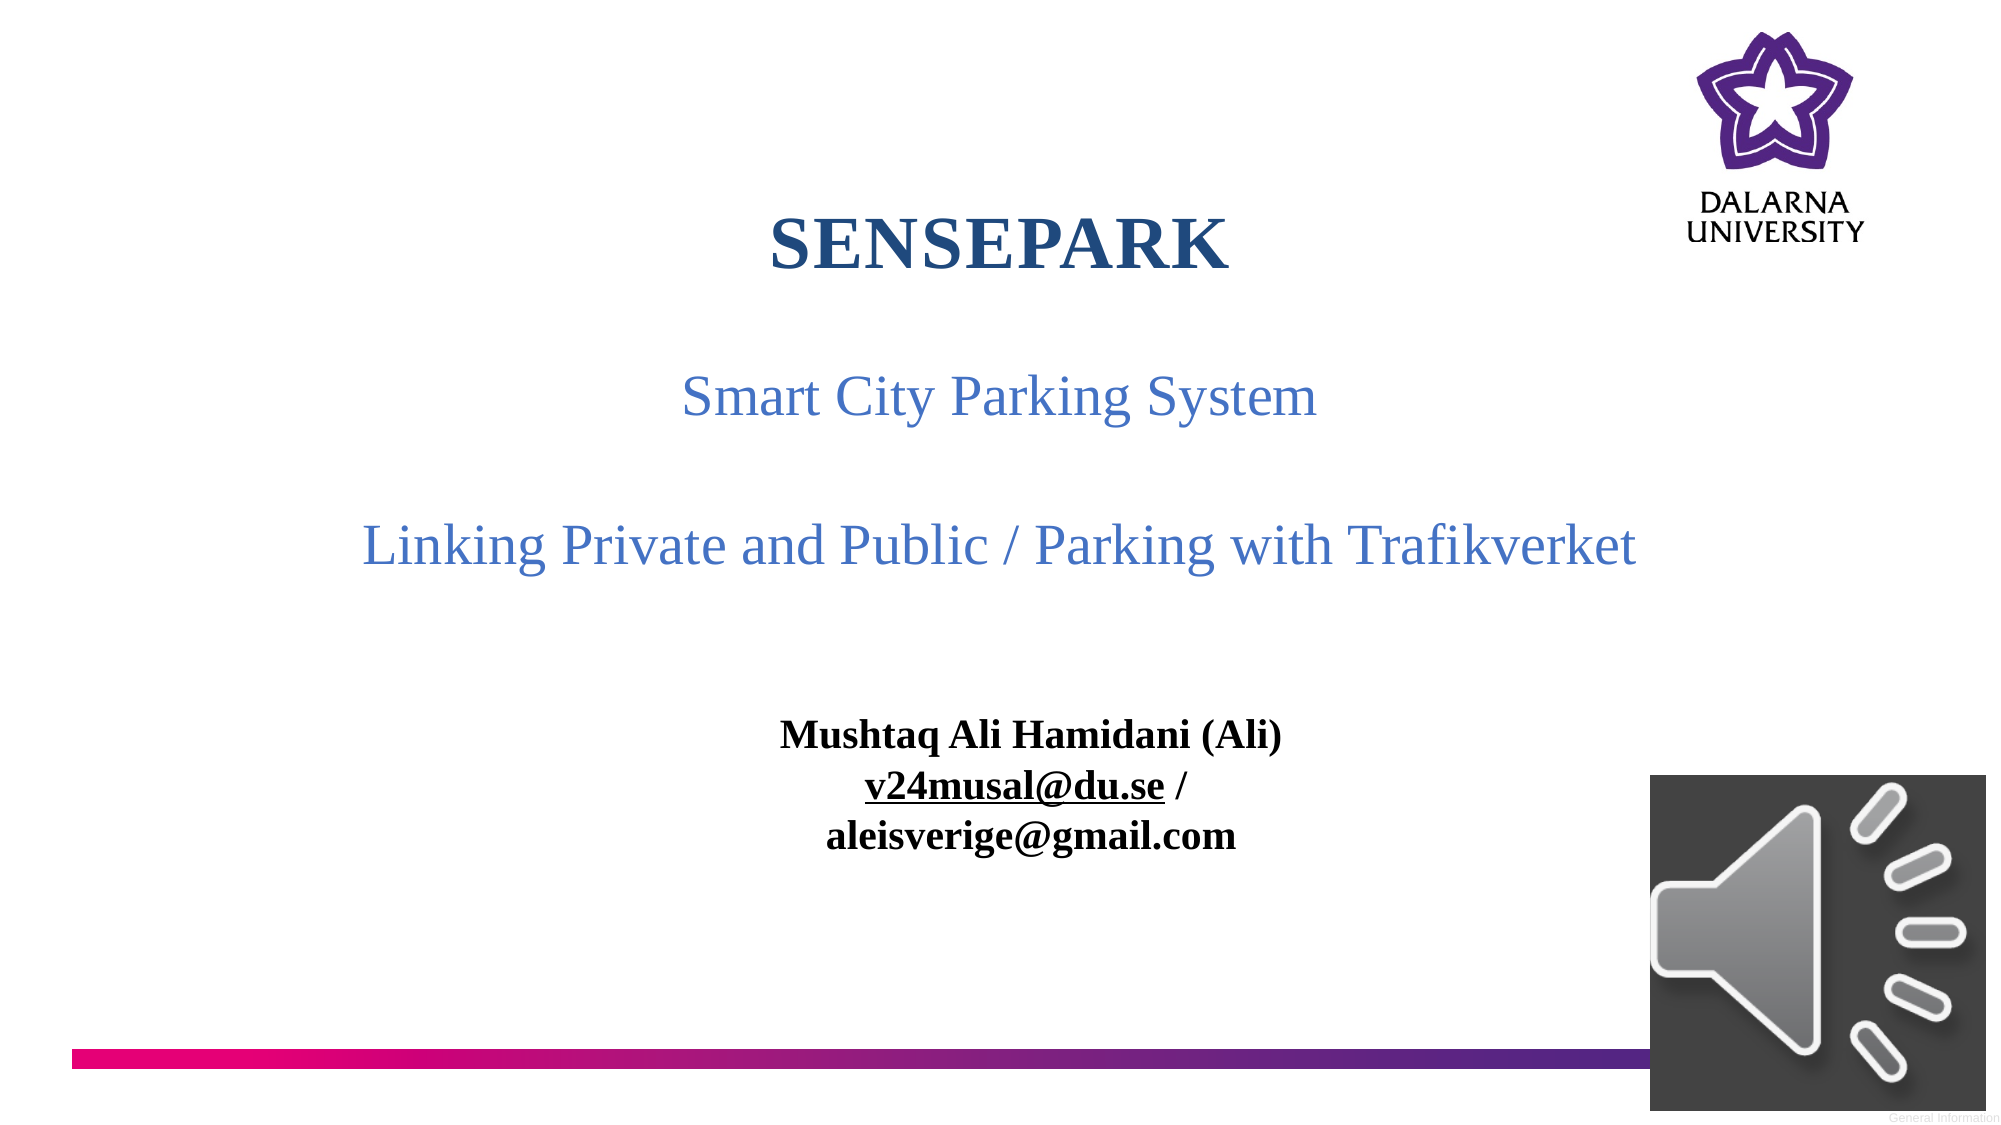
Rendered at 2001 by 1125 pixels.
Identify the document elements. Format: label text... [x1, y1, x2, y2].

text_box Mushtaq Ali Hamidani (Ali) v24musal@du.se / aleisverige@gmail.com [375, 699, 1688, 865]
title Smart City Parking System Linking Private and Public / Parking with Trafikverket [87, 351, 1913, 498]
picture [1601, 30, 1951, 243]
picture [72, 773, 1987, 1112]
text_box SENSEPARK [243, 131, 1757, 301]
